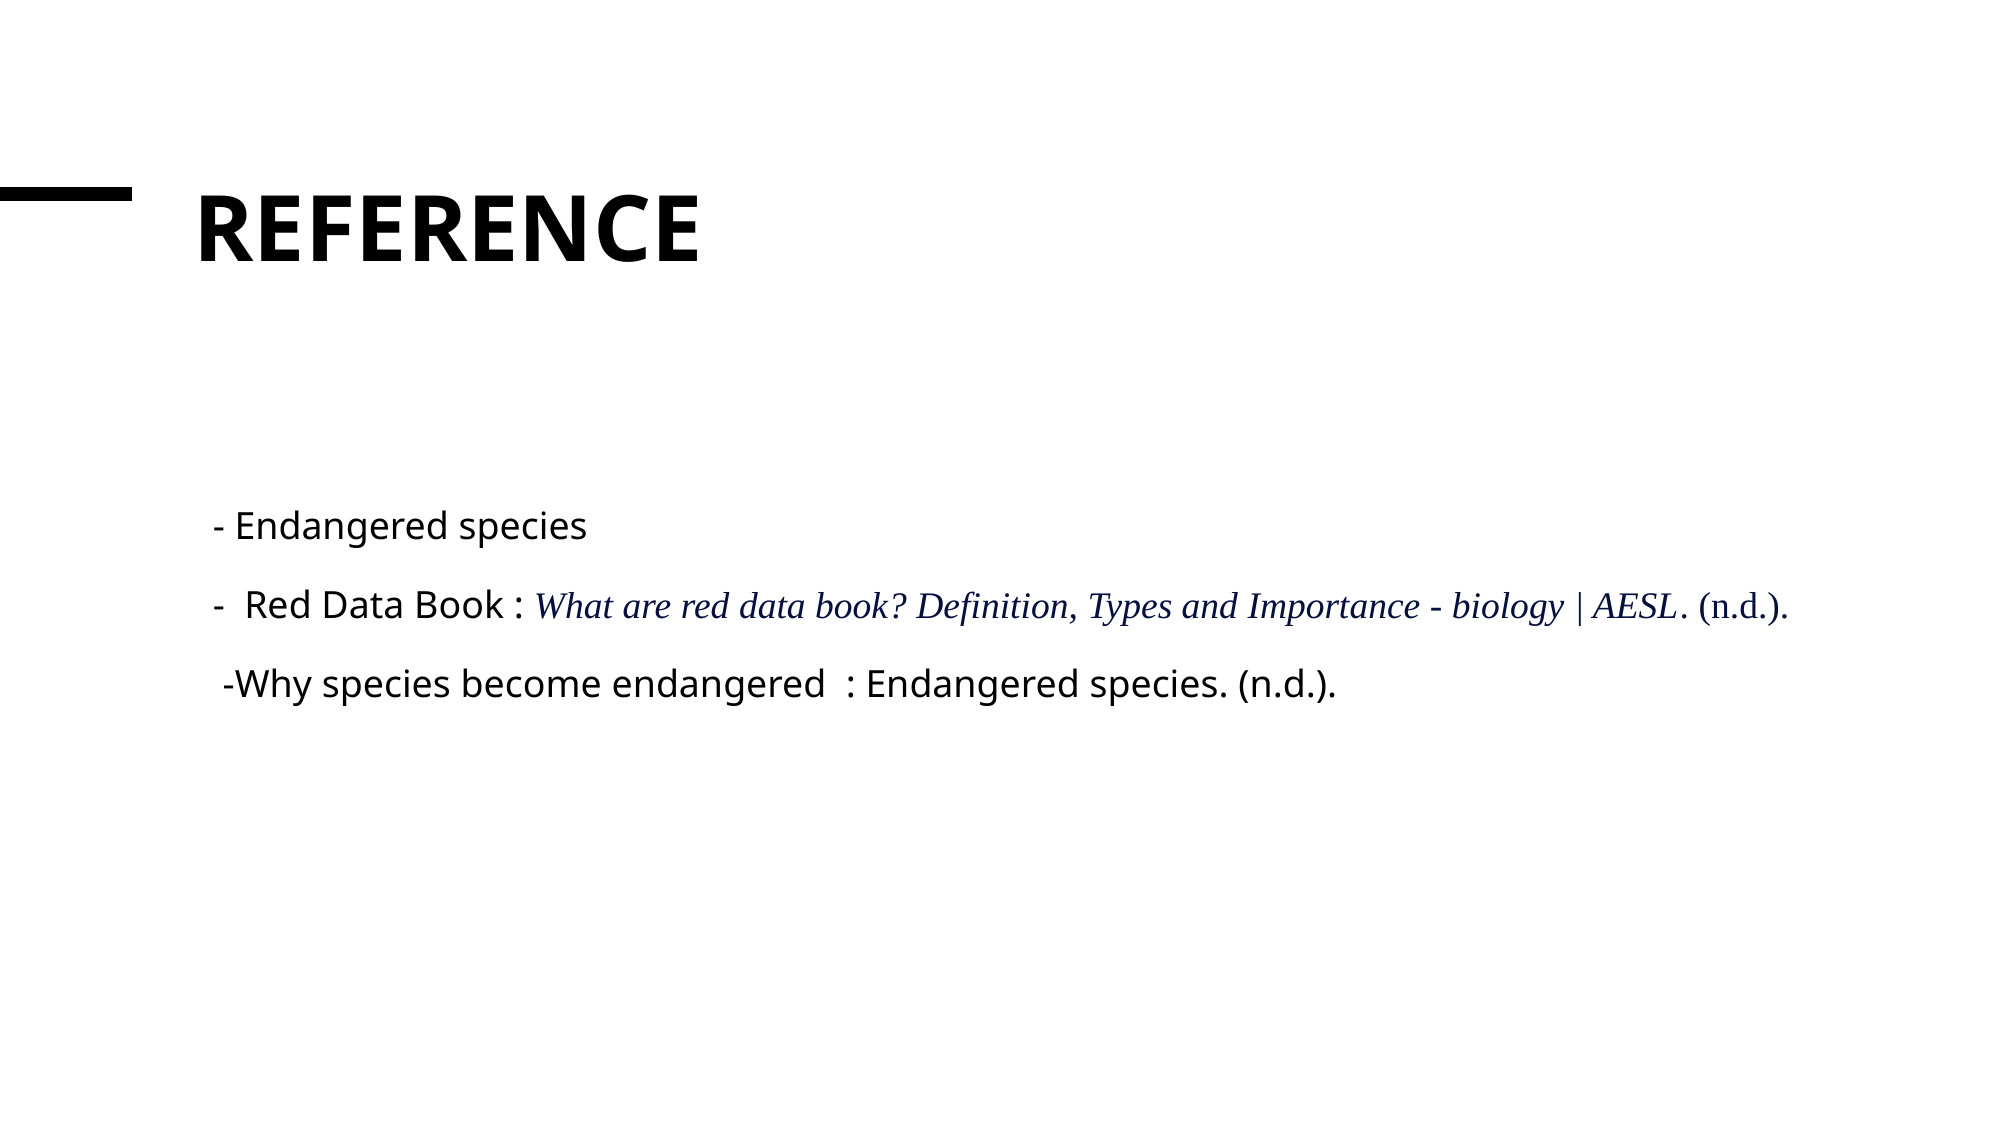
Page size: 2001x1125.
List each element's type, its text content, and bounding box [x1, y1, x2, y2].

title REFERENCE [178, 178, 1807, 392]
list - Endangered species - Red Data Book : What are red data book? Definition, Types and Importance - biology | AESL. (n.d.). -Why species become endangered : Endangered species. (n.d.). [178, 401, 1807, 1032]
